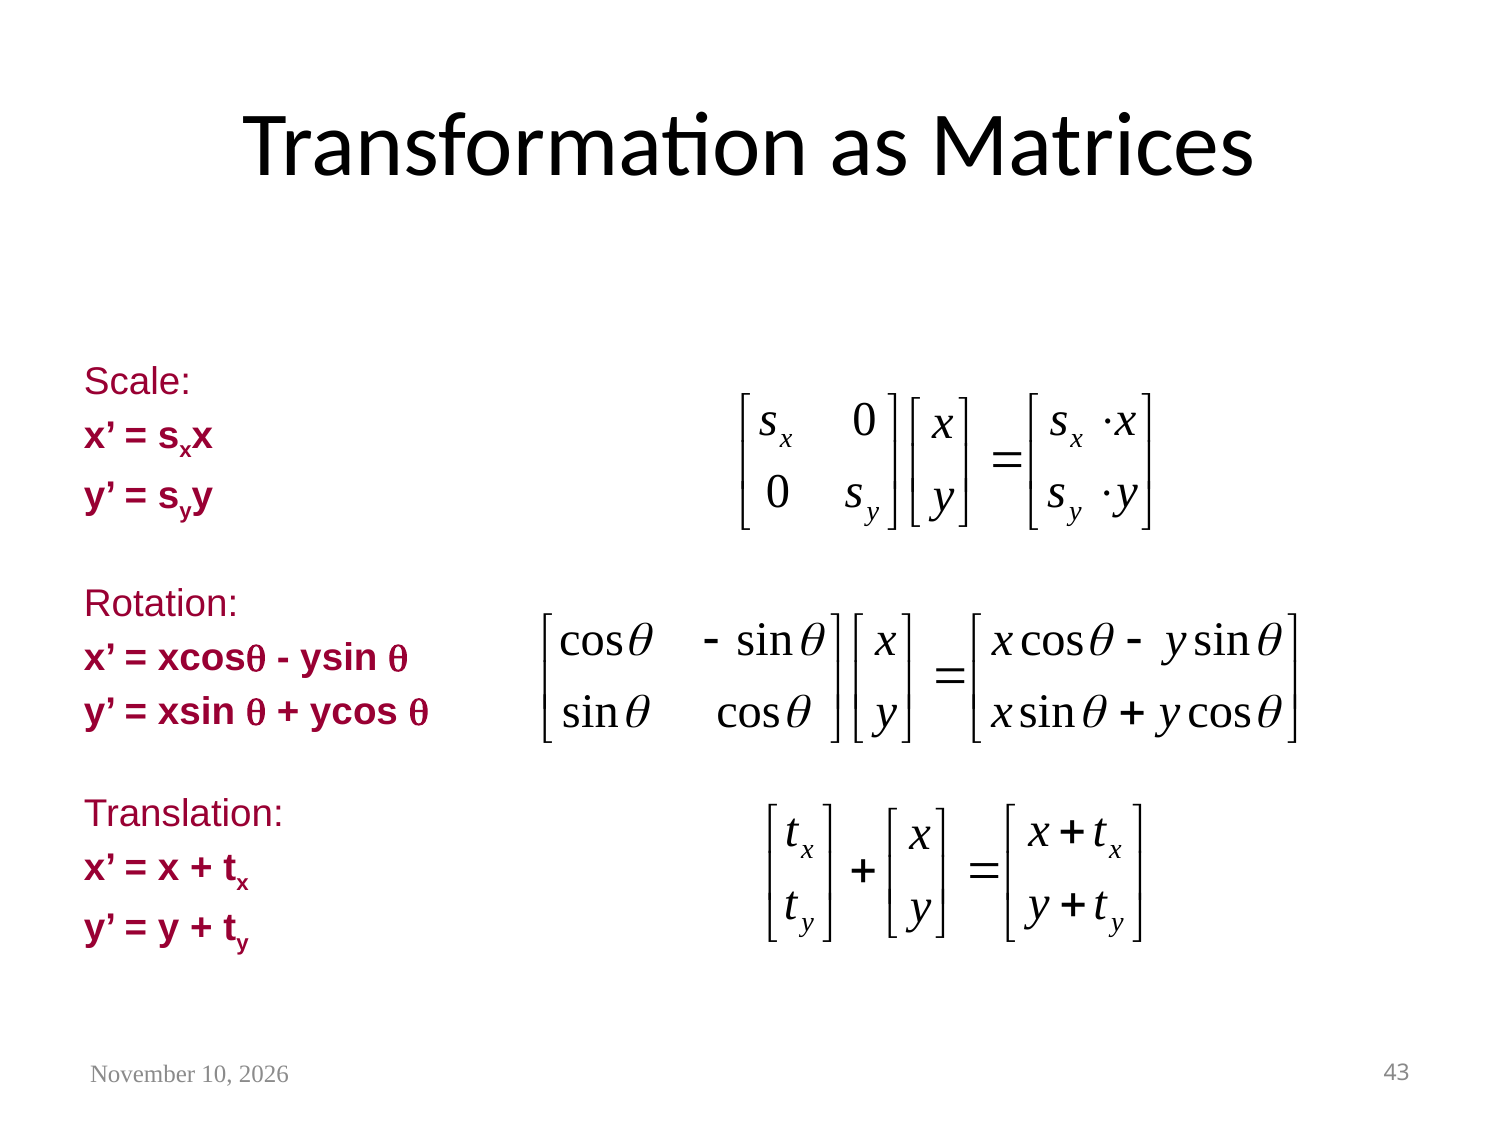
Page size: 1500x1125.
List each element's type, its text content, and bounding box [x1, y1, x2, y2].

title Transformation as Matrices [74, 44, 1426, 233]
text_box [531, 605, 1316, 752]
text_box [730, 384, 1171, 540]
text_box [757, 796, 1158, 951]
text_box Scale: x’ = sxx y’ = syy Rotation: x’ = xcos - ysin  y’ = xsin  + ycos  Translation: x’ = x + tx y’ = y + ty [69, 348, 647, 972]
slide_number 43 [1074, 1042, 1425, 1103]
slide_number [75, 1042, 425, 1103]
